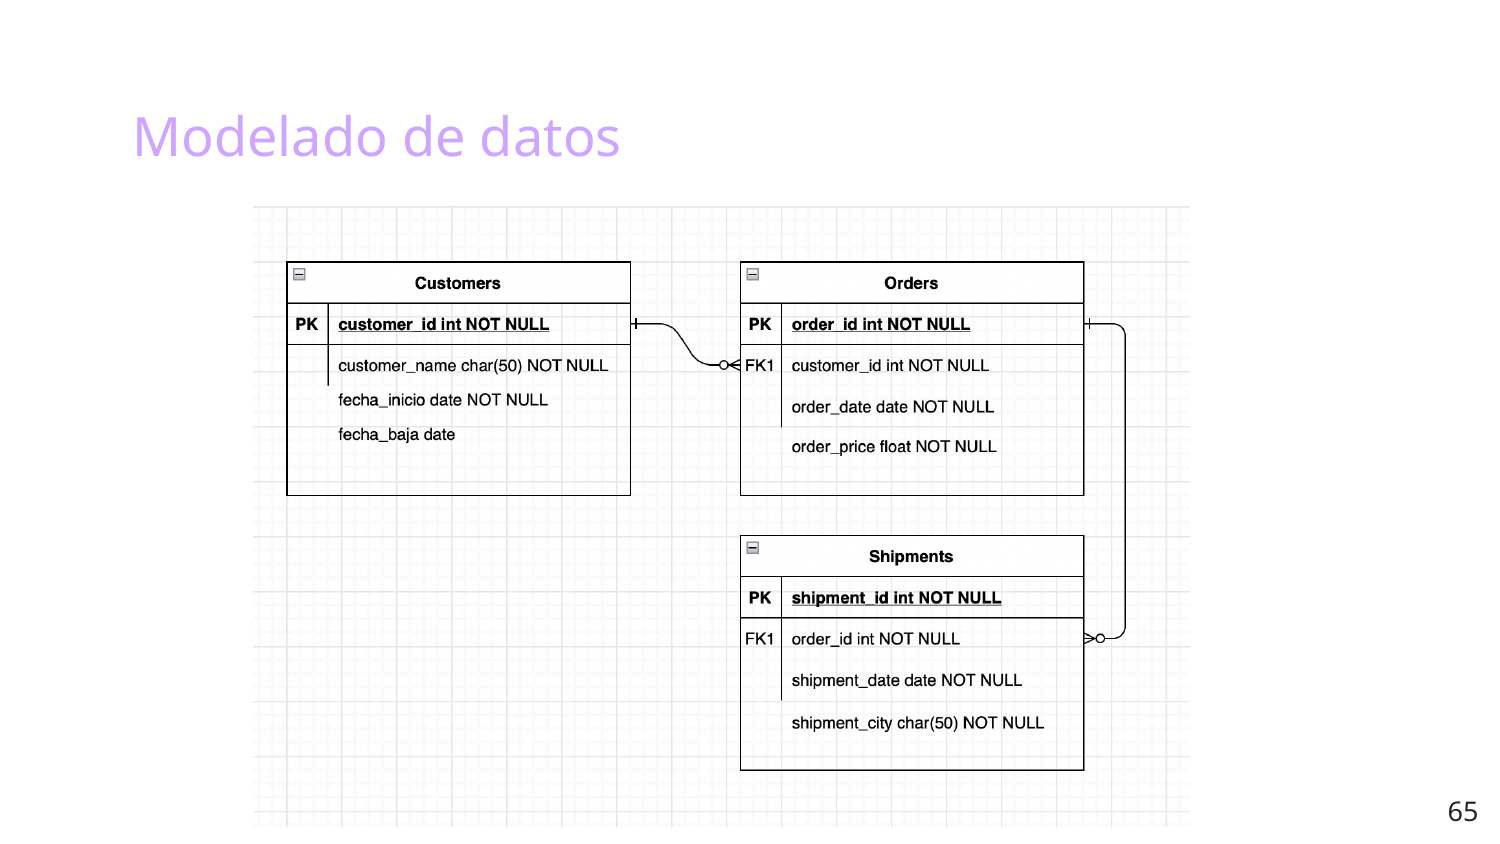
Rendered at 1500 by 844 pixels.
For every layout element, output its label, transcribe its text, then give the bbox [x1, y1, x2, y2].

picture [253, 205, 1190, 827]
title Modelado de datos [116, 87, 1064, 174]
slide_number ‹#› [1403, 779, 1494, 844]
